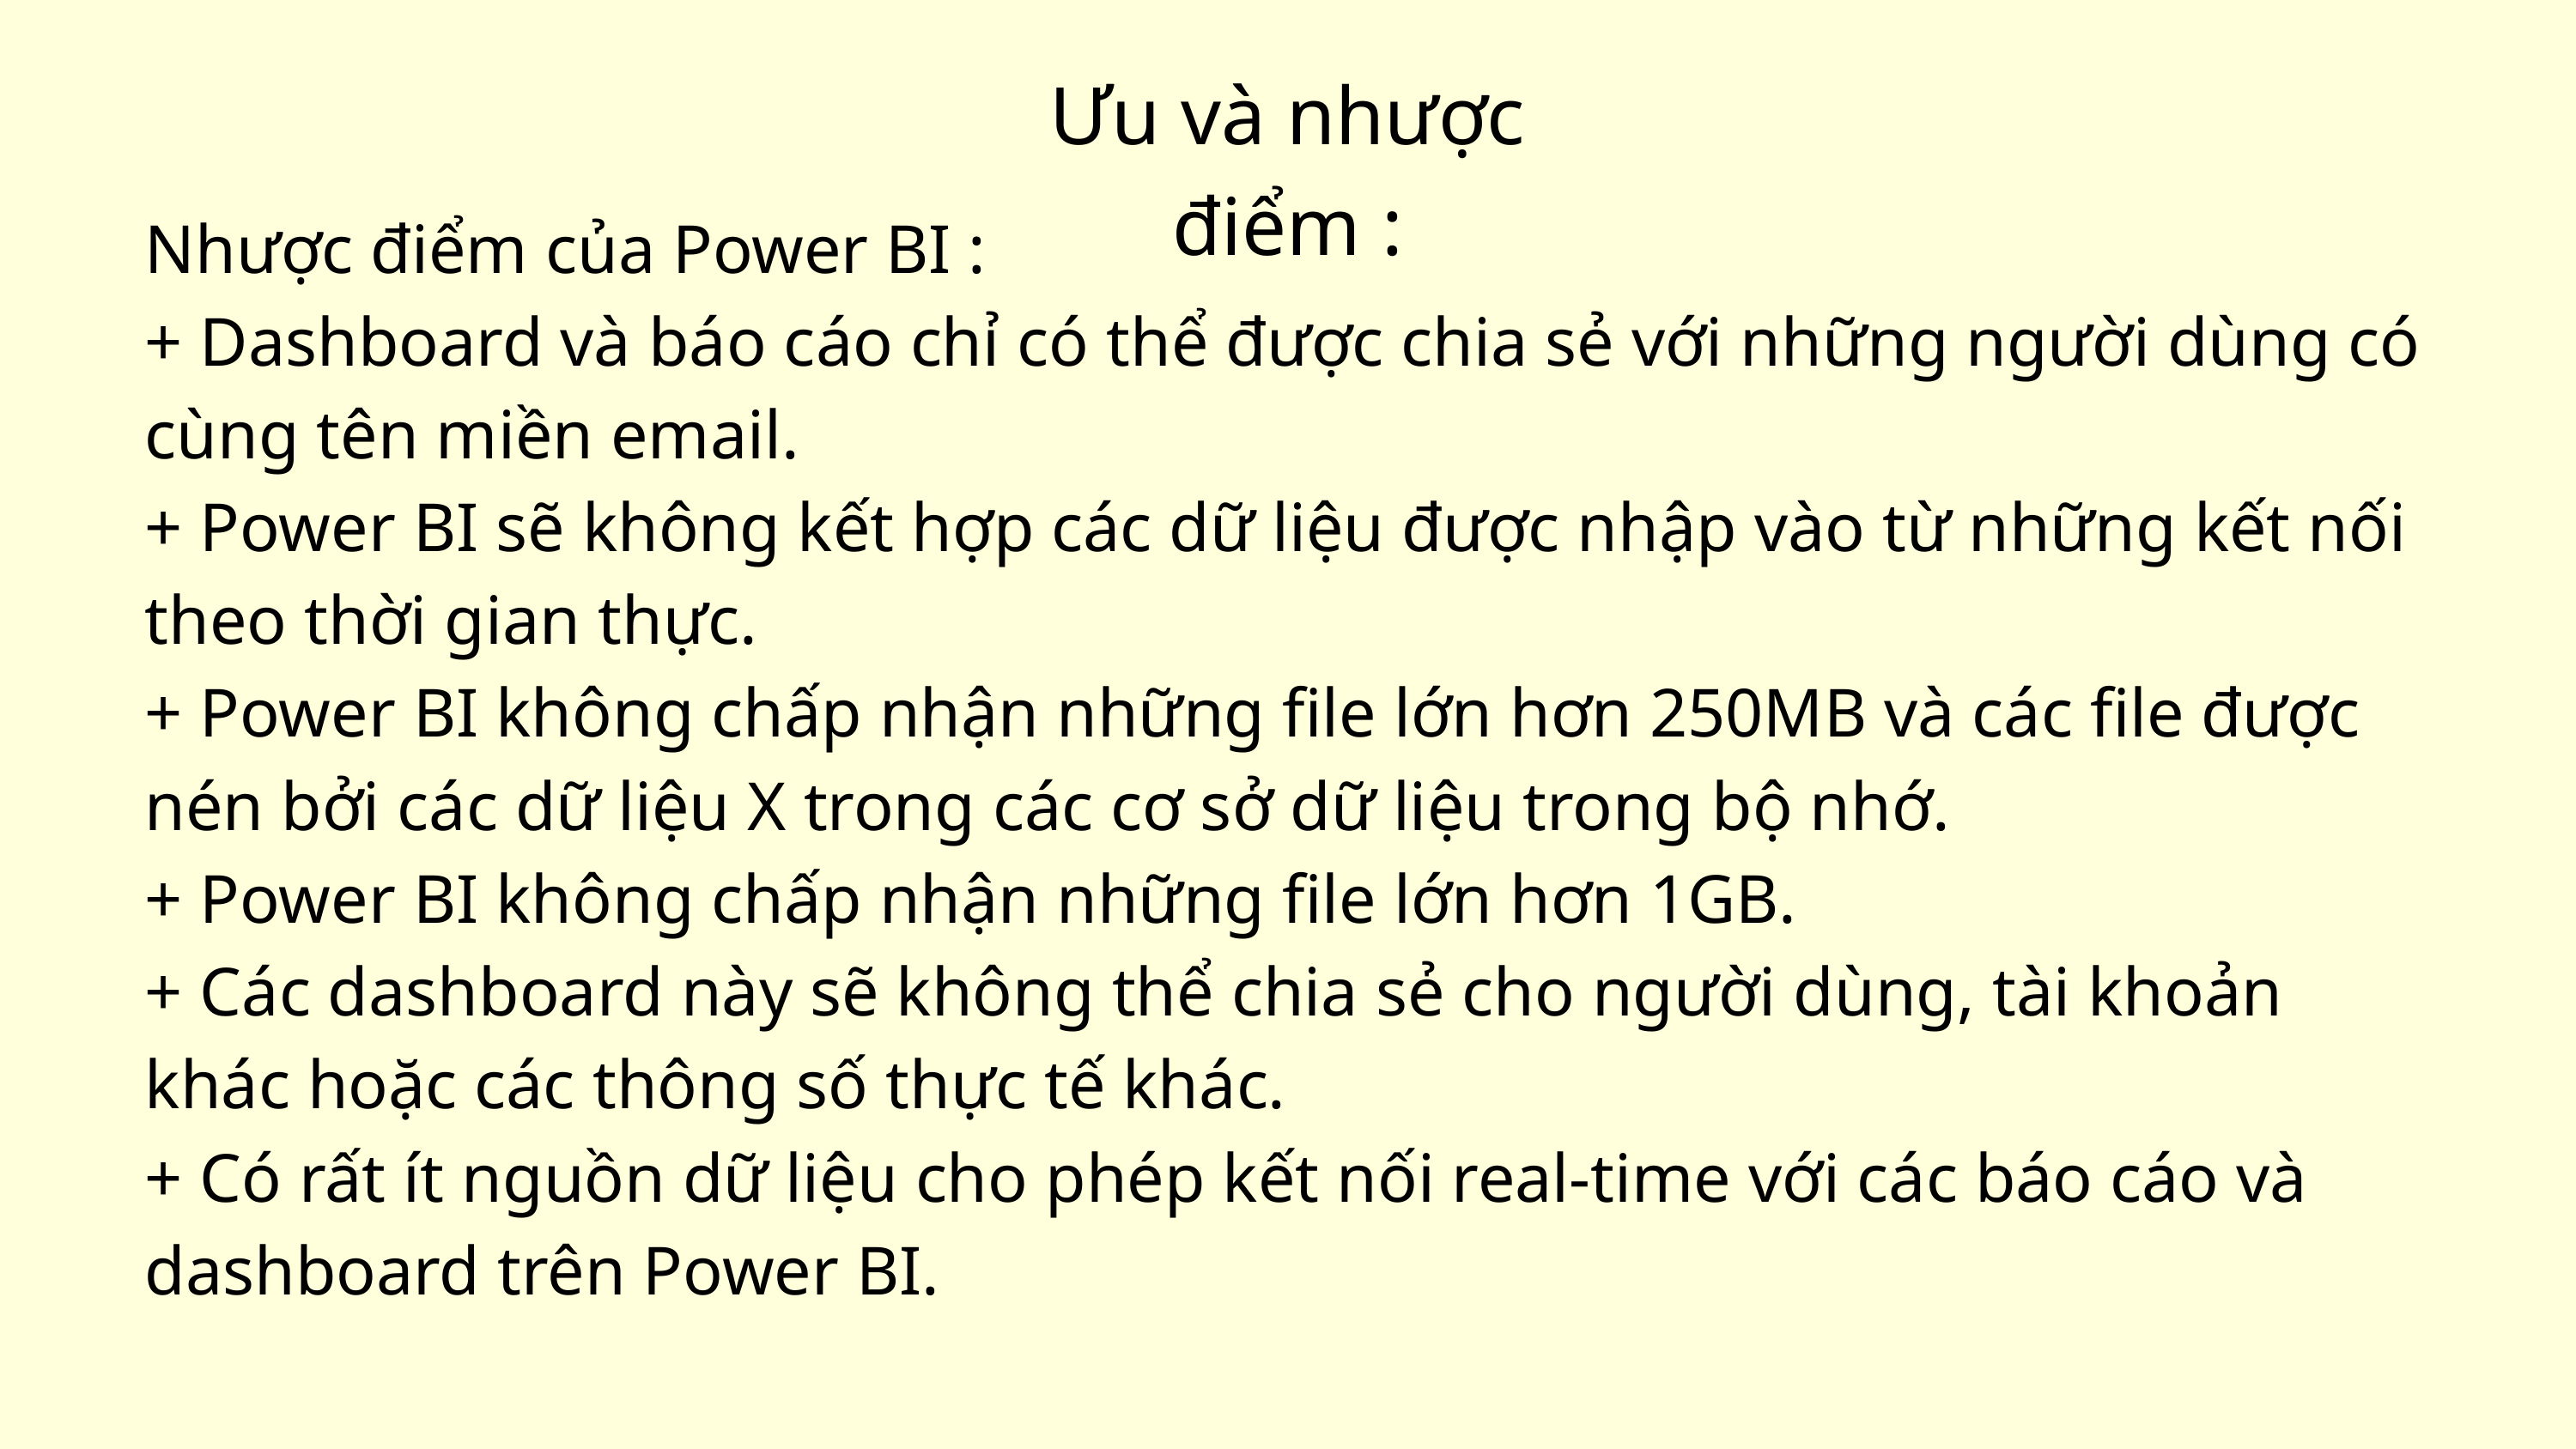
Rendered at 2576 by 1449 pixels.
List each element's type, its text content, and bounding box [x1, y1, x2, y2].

text_box Ưu và nhược điểm : [926, 49, 1650, 193]
text_box Nhược điểm của Power BI : + Dashboard và báo cáo chỉ có thể được chia sẻ với những người dùng có cùng tên miền email. + Power BI sẽ không kết hợp các dữ liệu được nhập vào từ những kết nối theo thời gian thực. + Power BI không chấp nhận những file lớn hơn 250MB và các file được nén bởi các dữ liệu X trong các cơ sở dữ liệu trong bộ nhớ. + Power BI không chấp nhận những file lớn hơn 1GB. + Các dashboard này sẽ không thể chia sẻ cho người dùng, tài khoản khác hoặc các thông số thực tế khác. + Có rất ít nguồn dữ liệu cho phép kết nối real-time với các báo cáo và dashboard trên Power BI. [144, 193, 2432, 1401]
